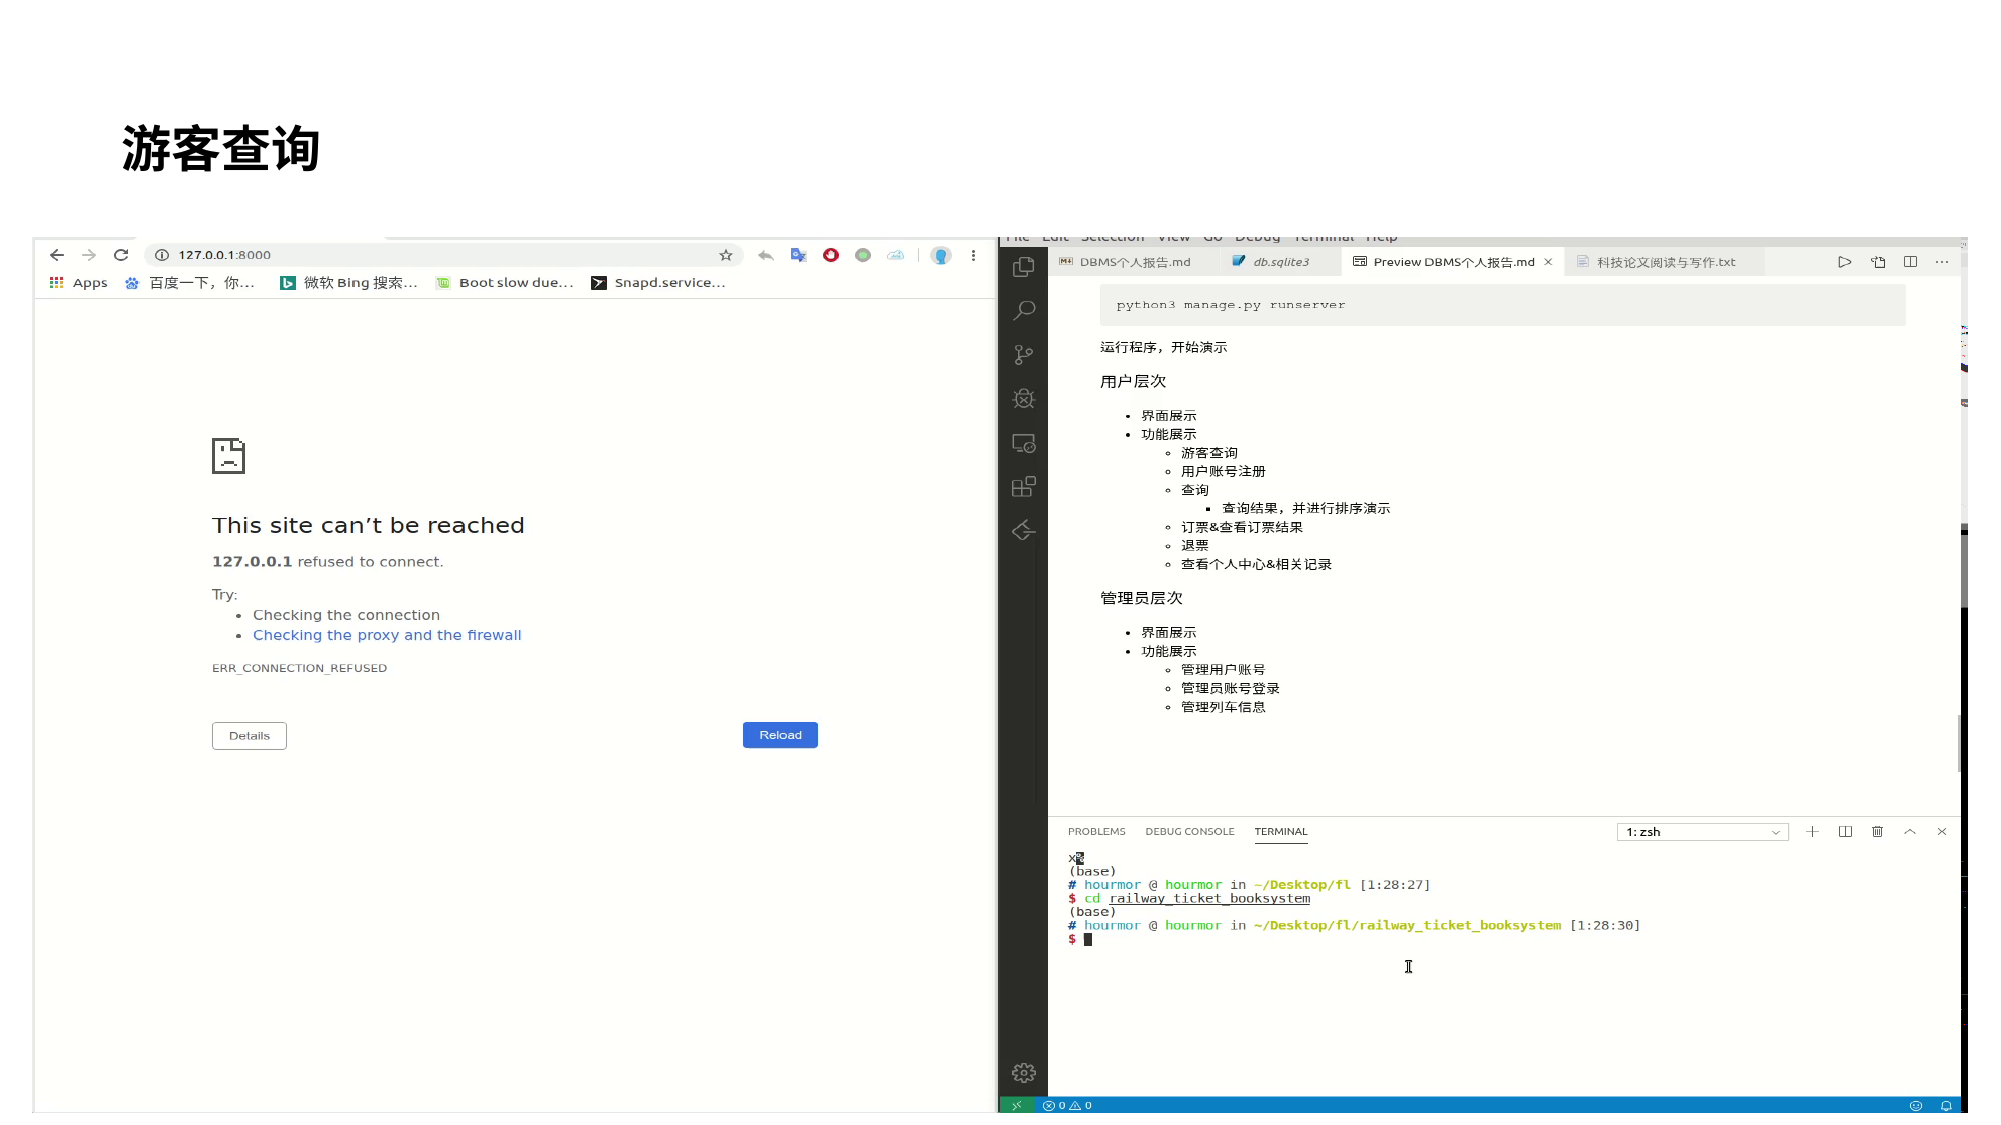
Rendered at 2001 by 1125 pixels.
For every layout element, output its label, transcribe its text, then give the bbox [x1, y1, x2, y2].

title 游客查询 [106, 42, 1832, 236]
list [31, 236, 1969, 1113]
